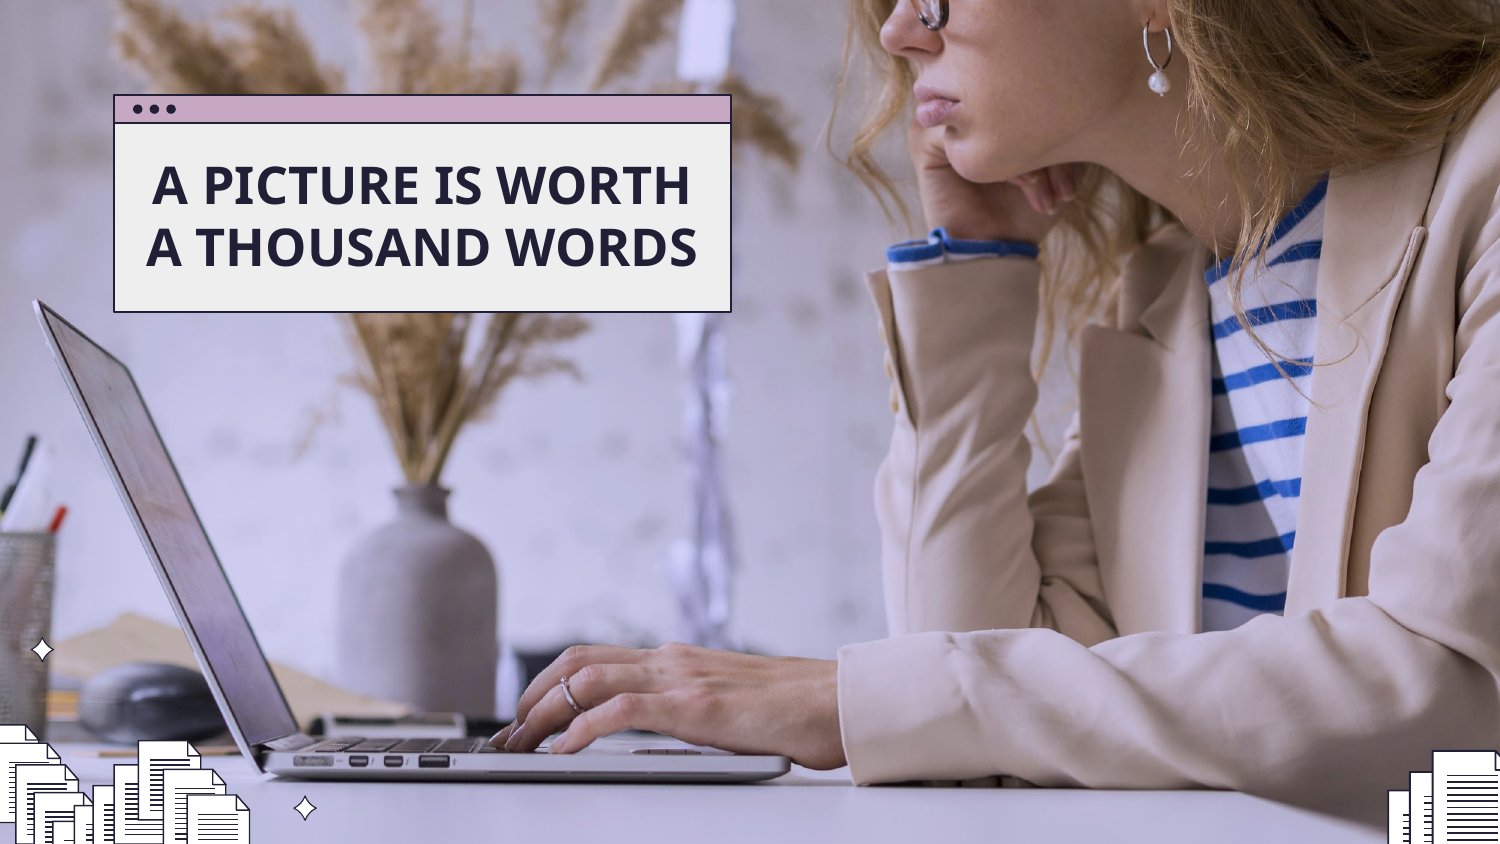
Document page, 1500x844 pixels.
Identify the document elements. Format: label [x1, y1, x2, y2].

picture [0, 824, 15, 844]
text_box [113, 94, 732, 313]
picture [0, 0, 1500, 844]
